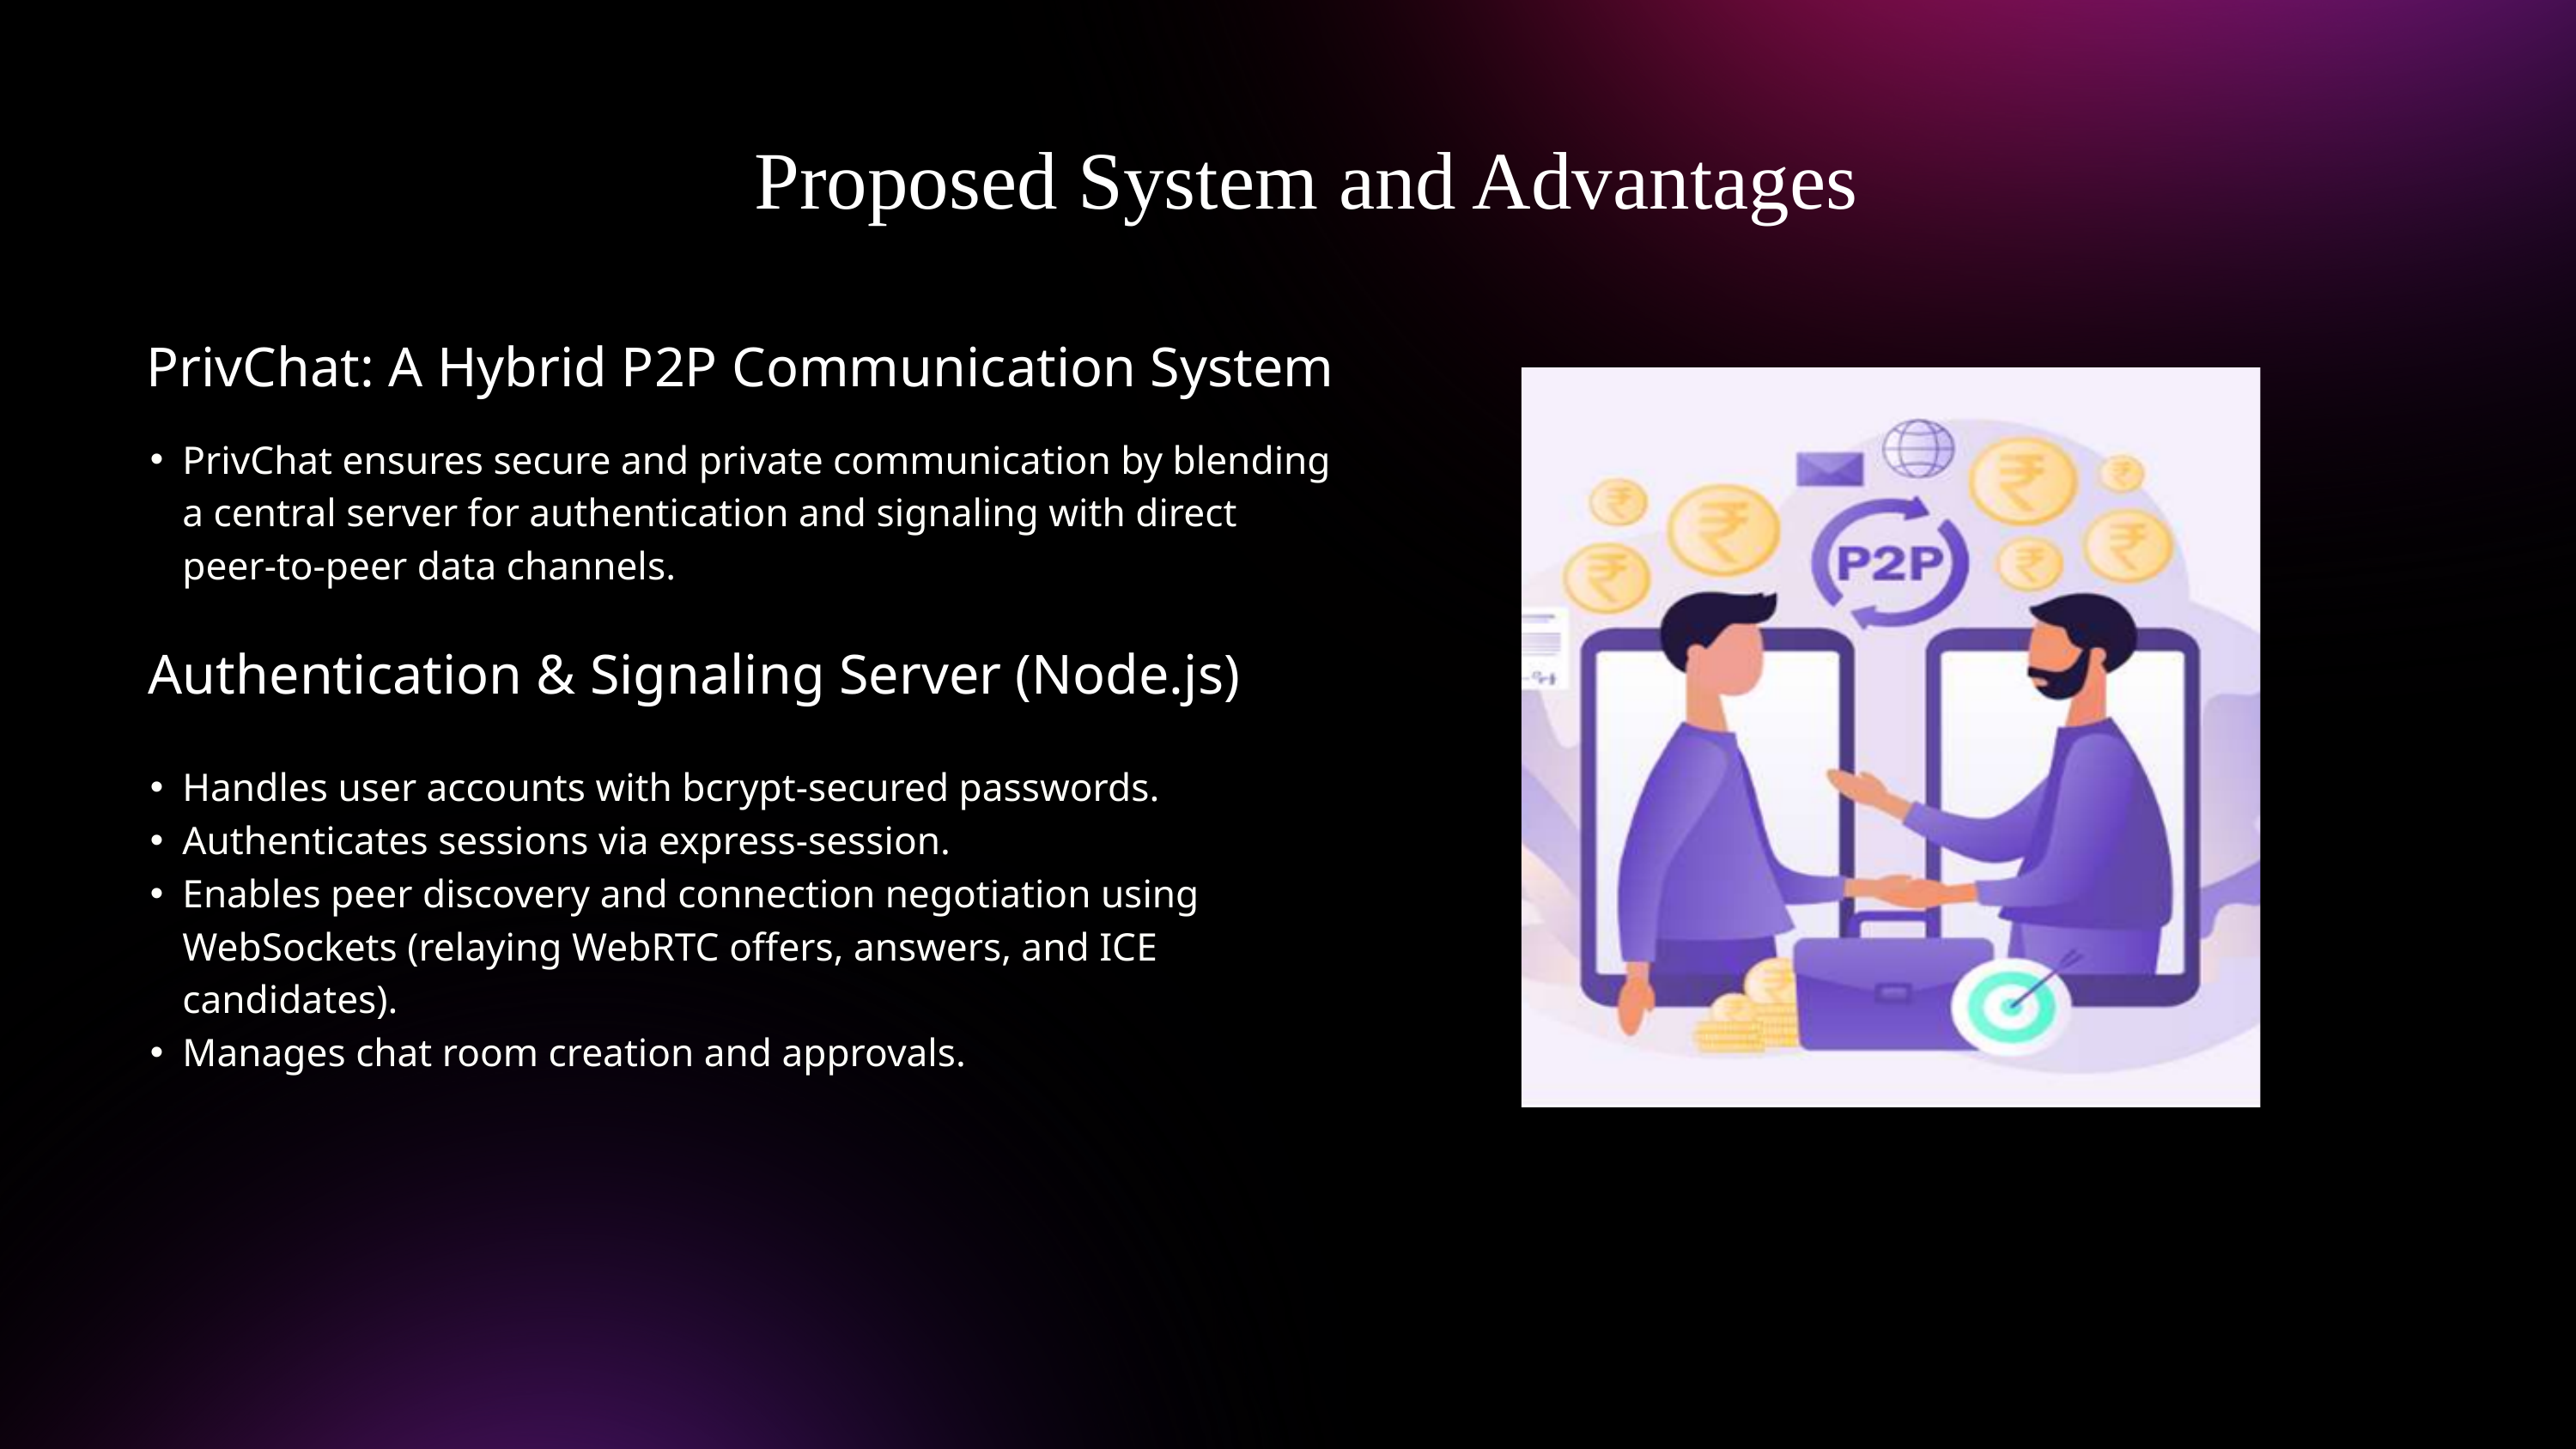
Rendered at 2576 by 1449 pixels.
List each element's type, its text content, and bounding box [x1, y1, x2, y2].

text_box PrivChat ensures secure and private communication by blending a central server for authentication and signaling with direct peer-to-peer data channels. [118, 428, 1338, 588]
text_box PrivChat: A Hybrid P2P Communication System [144, 341, 1338, 397]
text_box Proposed System and Advantages [721, 140, 1891, 226]
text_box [1521, 367, 2261, 1107]
text_box [919, 0, 2576, 765]
text_box Handles user accounts with bcrypt-secured passwords. Authenticates sessions via express-session. Enables peer discovery and connection negotiation using WebSockets (relaying WebRTC offers, answers, and ICE candidates). Manages chat room creation and approvals. [118, 755, 1338, 1075]
text_box [0, 764, 1383, 1449]
text_box Authentication & Signaling Server (Node.js) [144, 648, 1245, 705]
